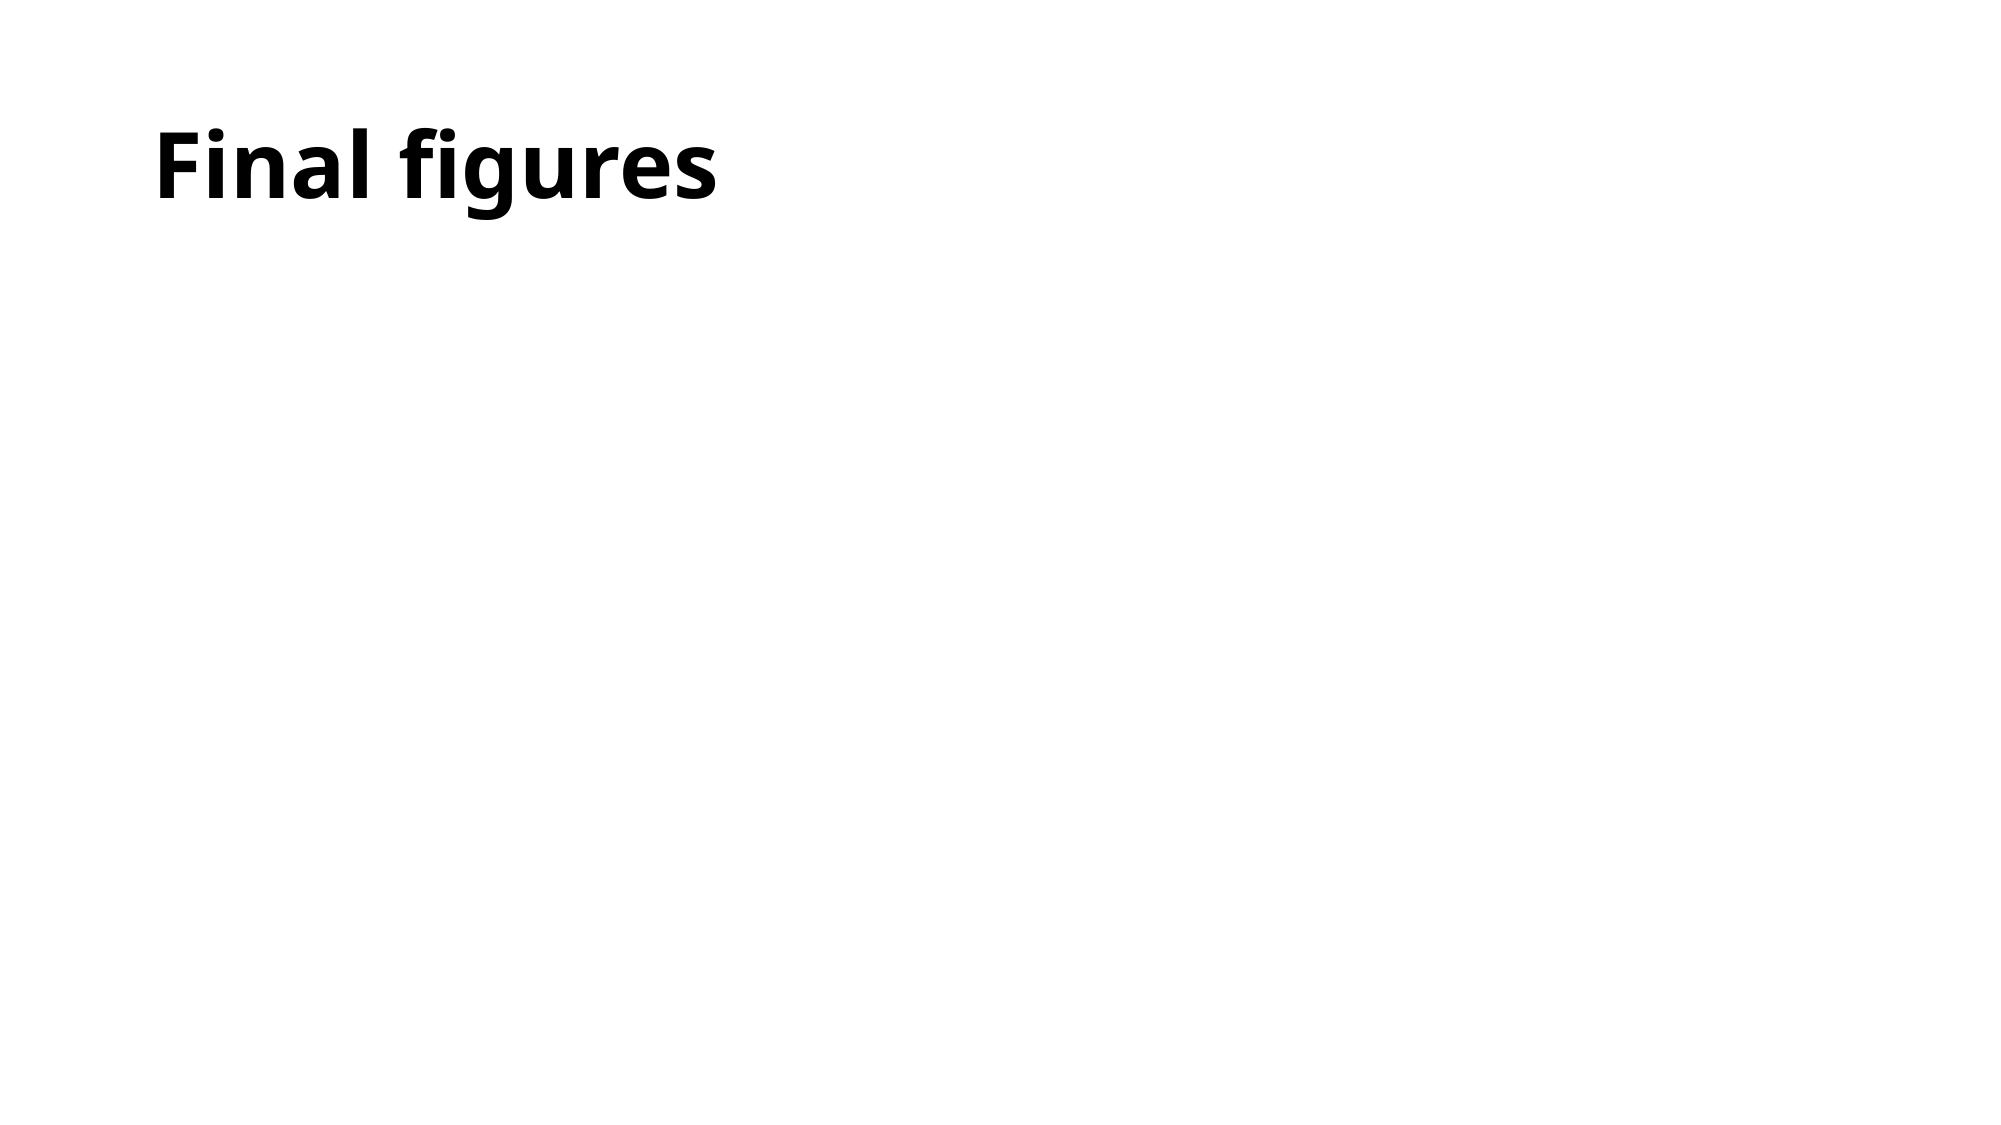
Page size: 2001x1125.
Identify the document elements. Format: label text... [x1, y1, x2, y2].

title Final figures [137, 59, 1863, 278]
